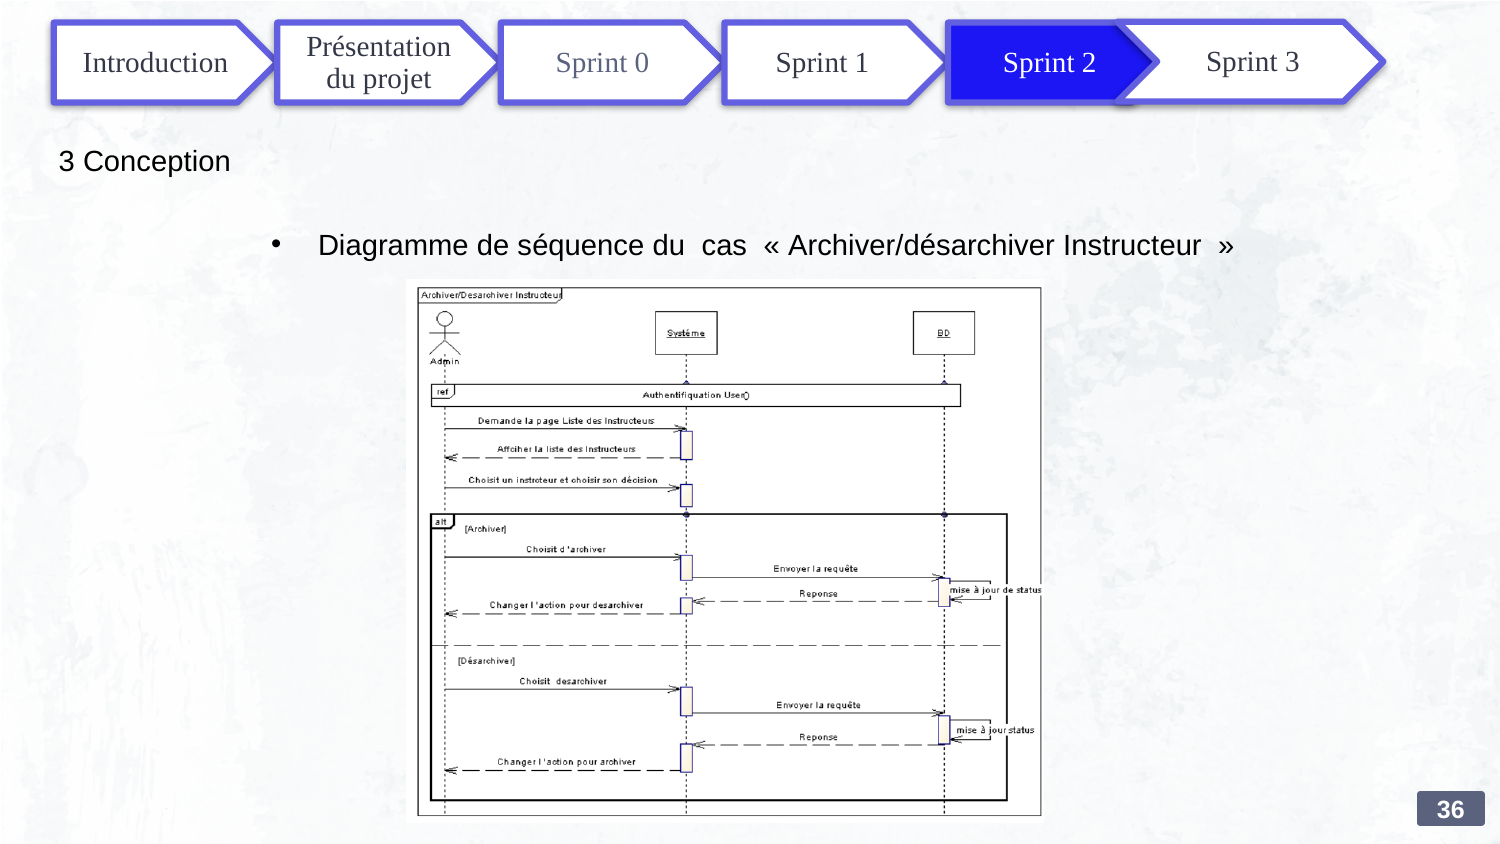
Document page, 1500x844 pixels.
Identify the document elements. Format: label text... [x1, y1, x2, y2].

text_box Diagramme de séquence du cas « Archiver/désarchiver Instructeur » [256, 218, 1262, 269]
text_box 3 Conception [43, 134, 523, 185]
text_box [1116, 21, 1384, 102]
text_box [53, 22, 1114, 103]
text_box 36 [1420, 794, 1482, 823]
picture [2, 2, 1500, 844]
